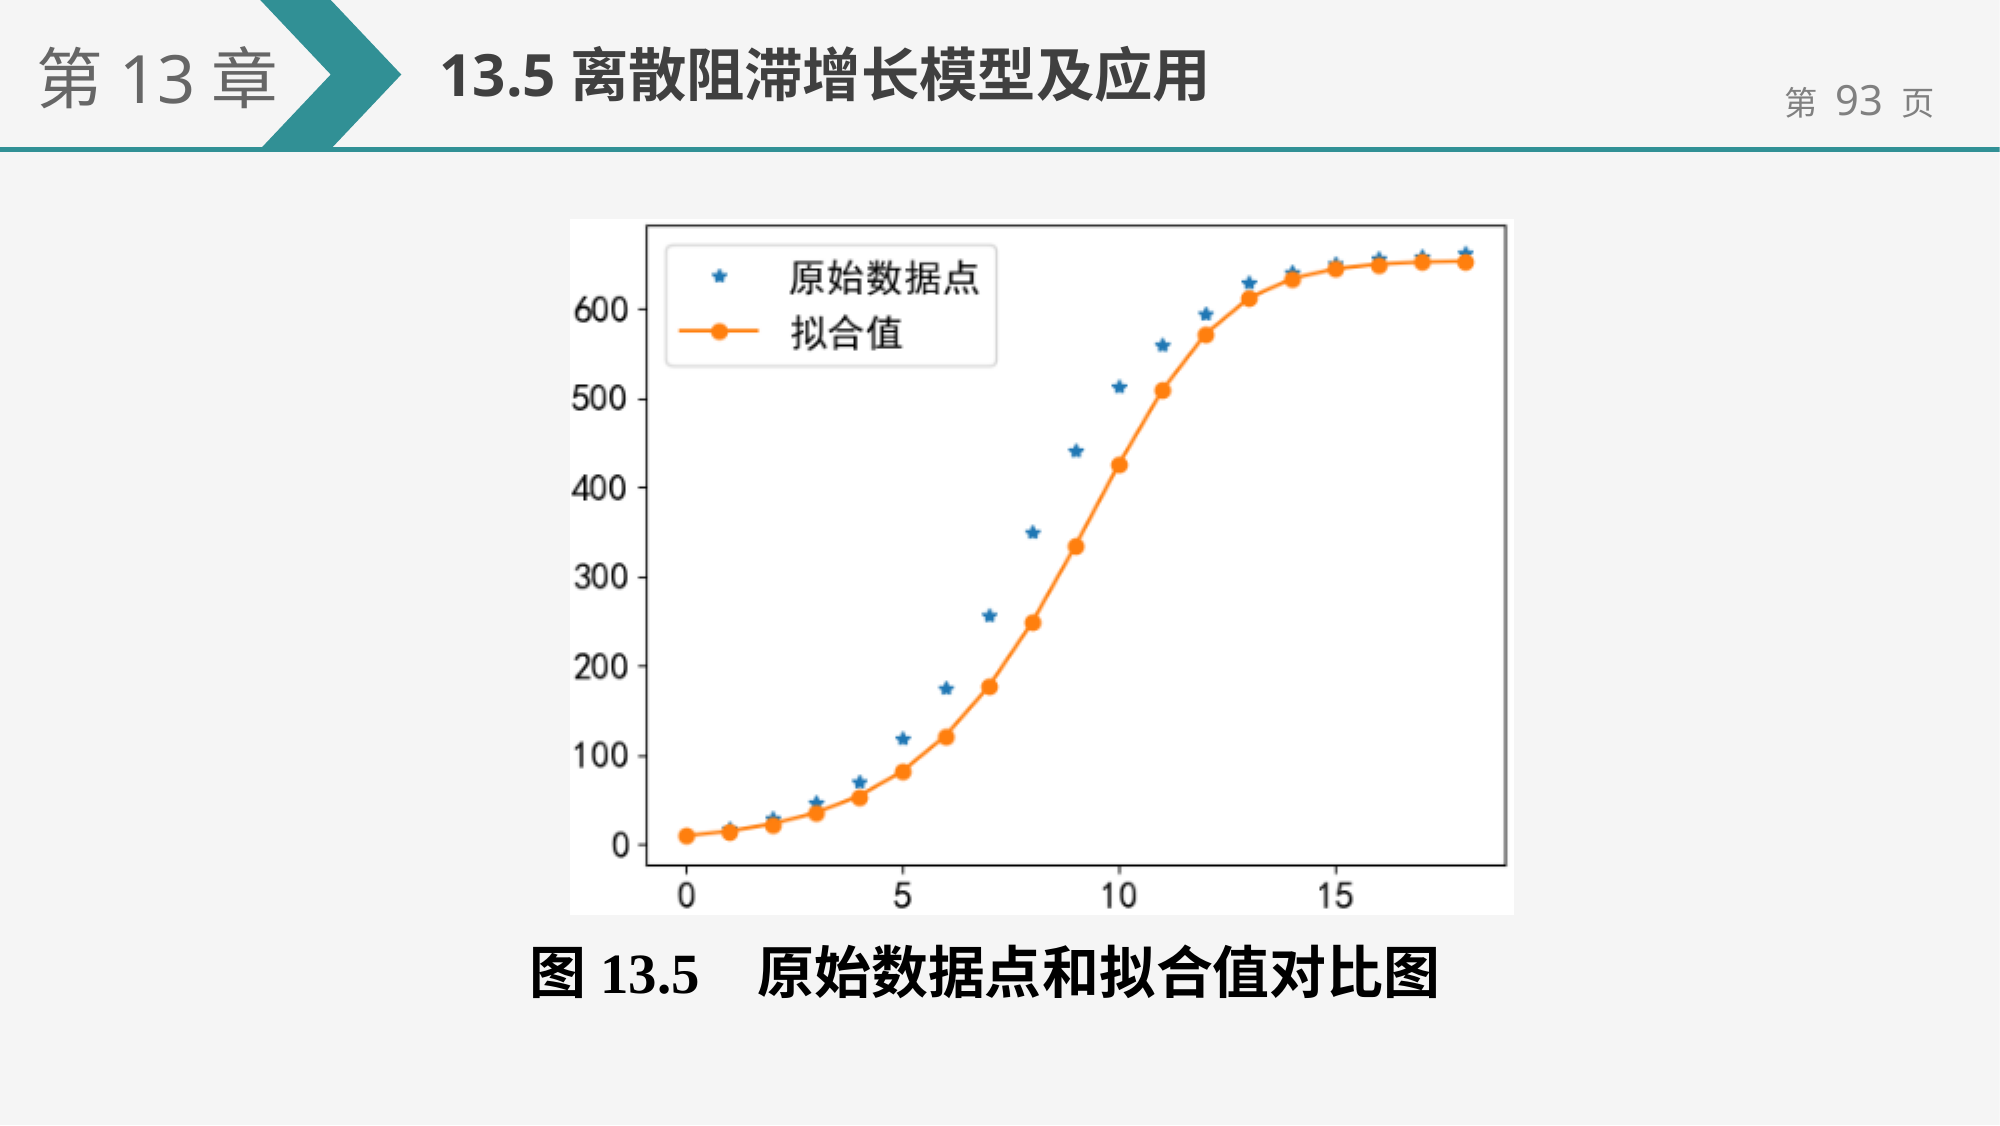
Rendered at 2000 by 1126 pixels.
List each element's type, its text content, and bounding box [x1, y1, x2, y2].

text_box 第13章 [21, 29, 294, 125]
text_box [258, 0, 403, 148]
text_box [59, 218, 1907, 1063]
text_box 13.5离散阻滞增长模型及应用 [424, 31, 1366, 116]
